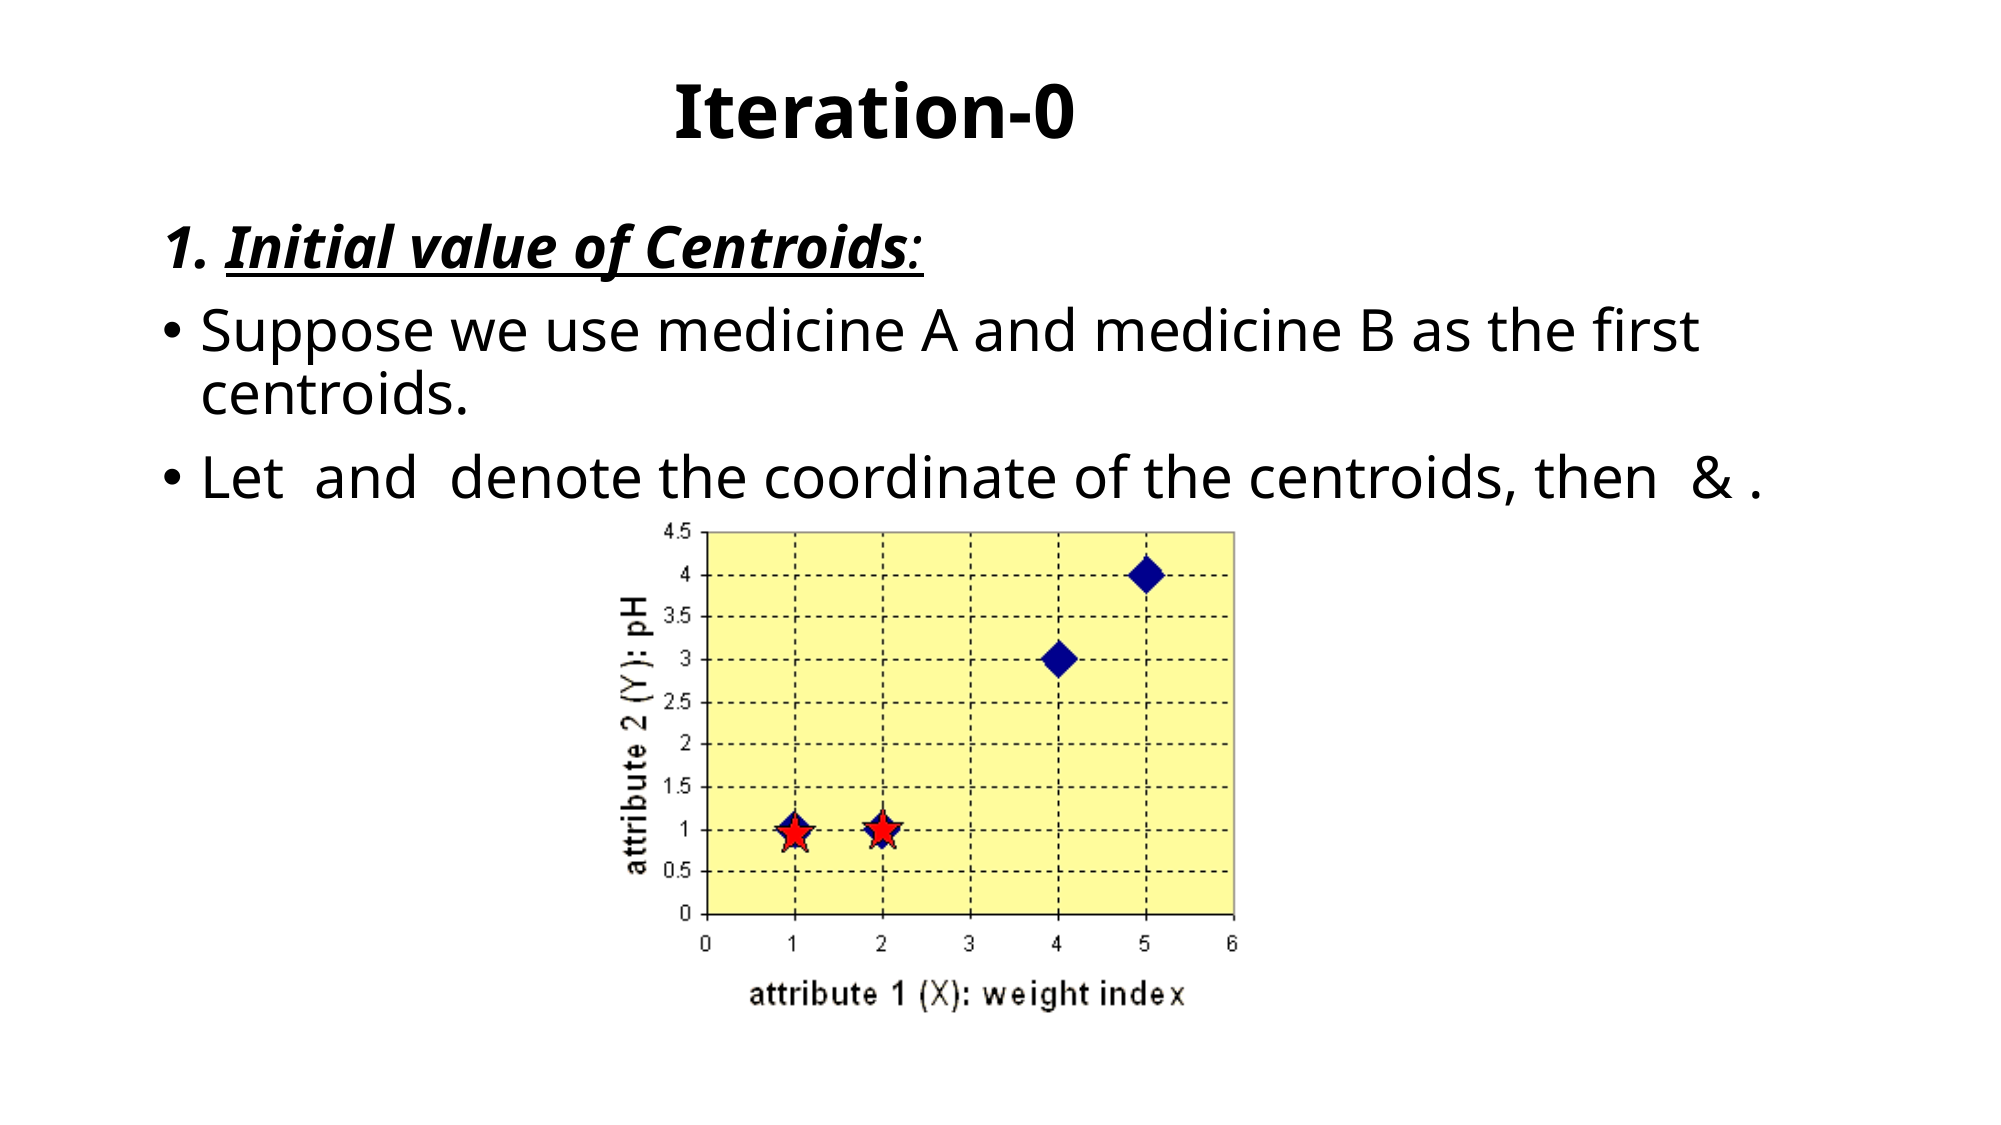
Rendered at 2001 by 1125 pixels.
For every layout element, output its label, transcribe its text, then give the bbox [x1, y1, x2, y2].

title Iteration-0 [137, 59, 1614, 169]
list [602, 517, 1248, 1021]
